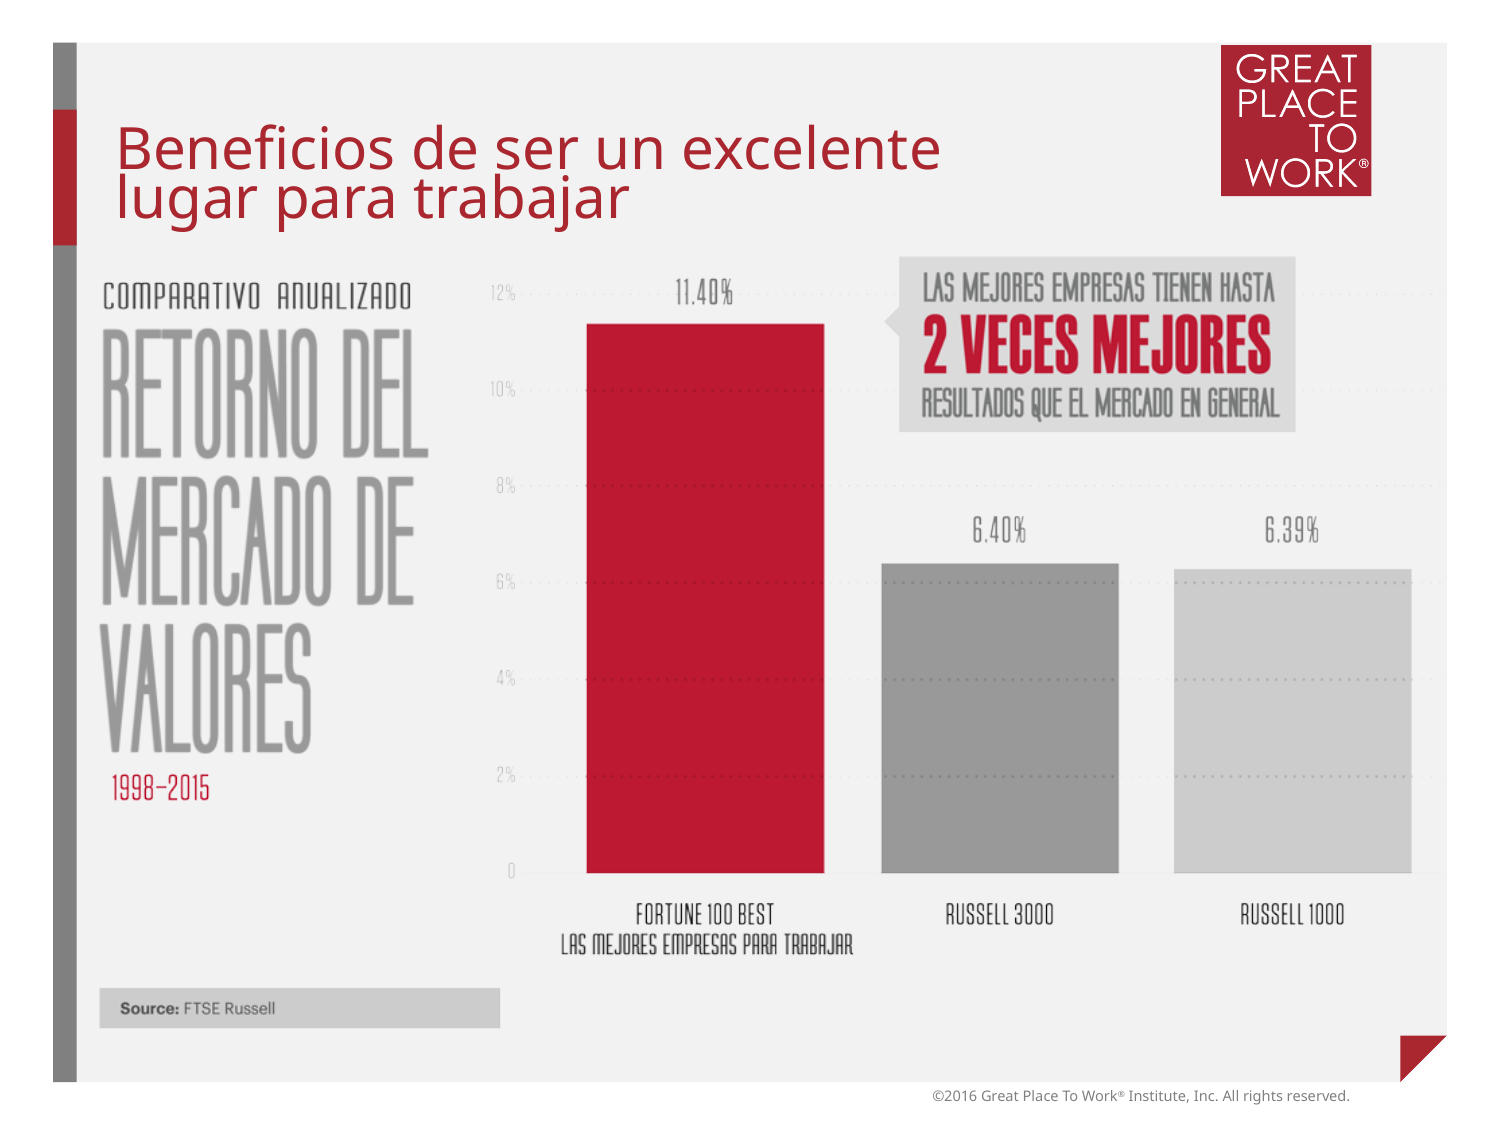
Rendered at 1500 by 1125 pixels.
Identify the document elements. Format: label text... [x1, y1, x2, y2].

title Beneficios de ser un excelente lugar para trabajar [100, 122, 1097, 234]
picture [79, 236, 1442, 1038]
